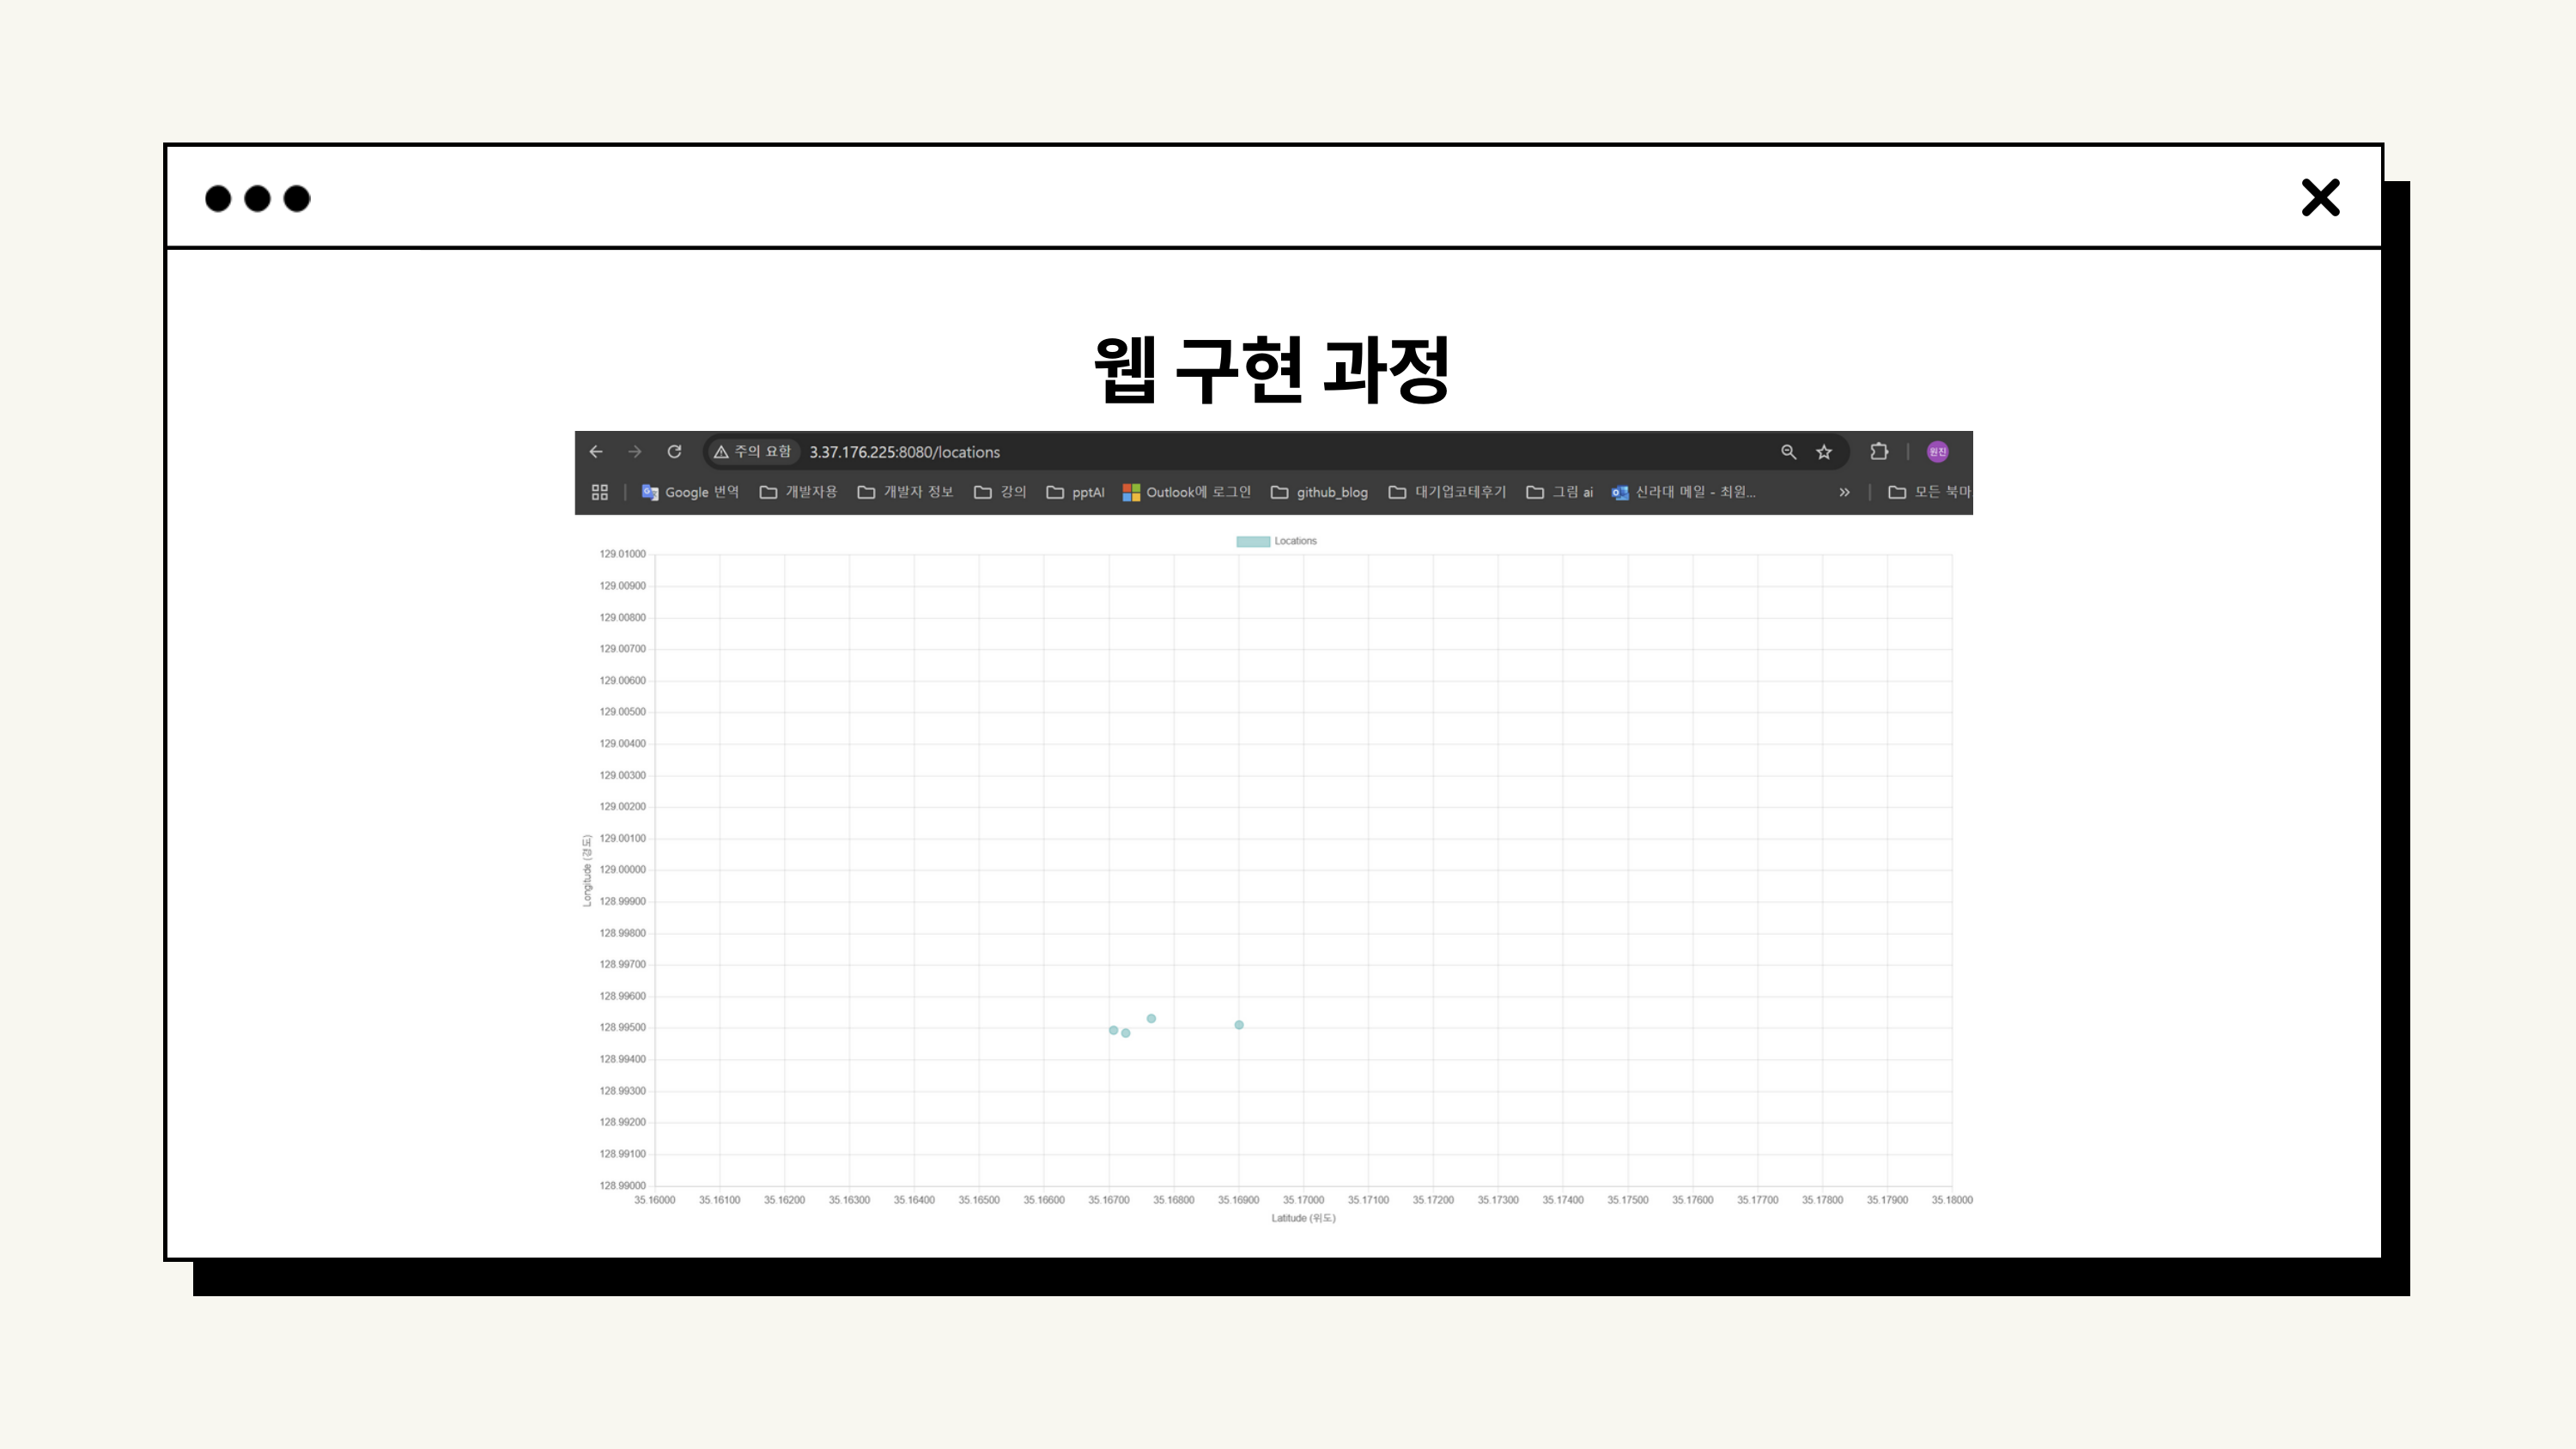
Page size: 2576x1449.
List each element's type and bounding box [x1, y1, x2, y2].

text_box [165, 144, 2384, 1260]
text_box [192, 181, 2411, 1297]
